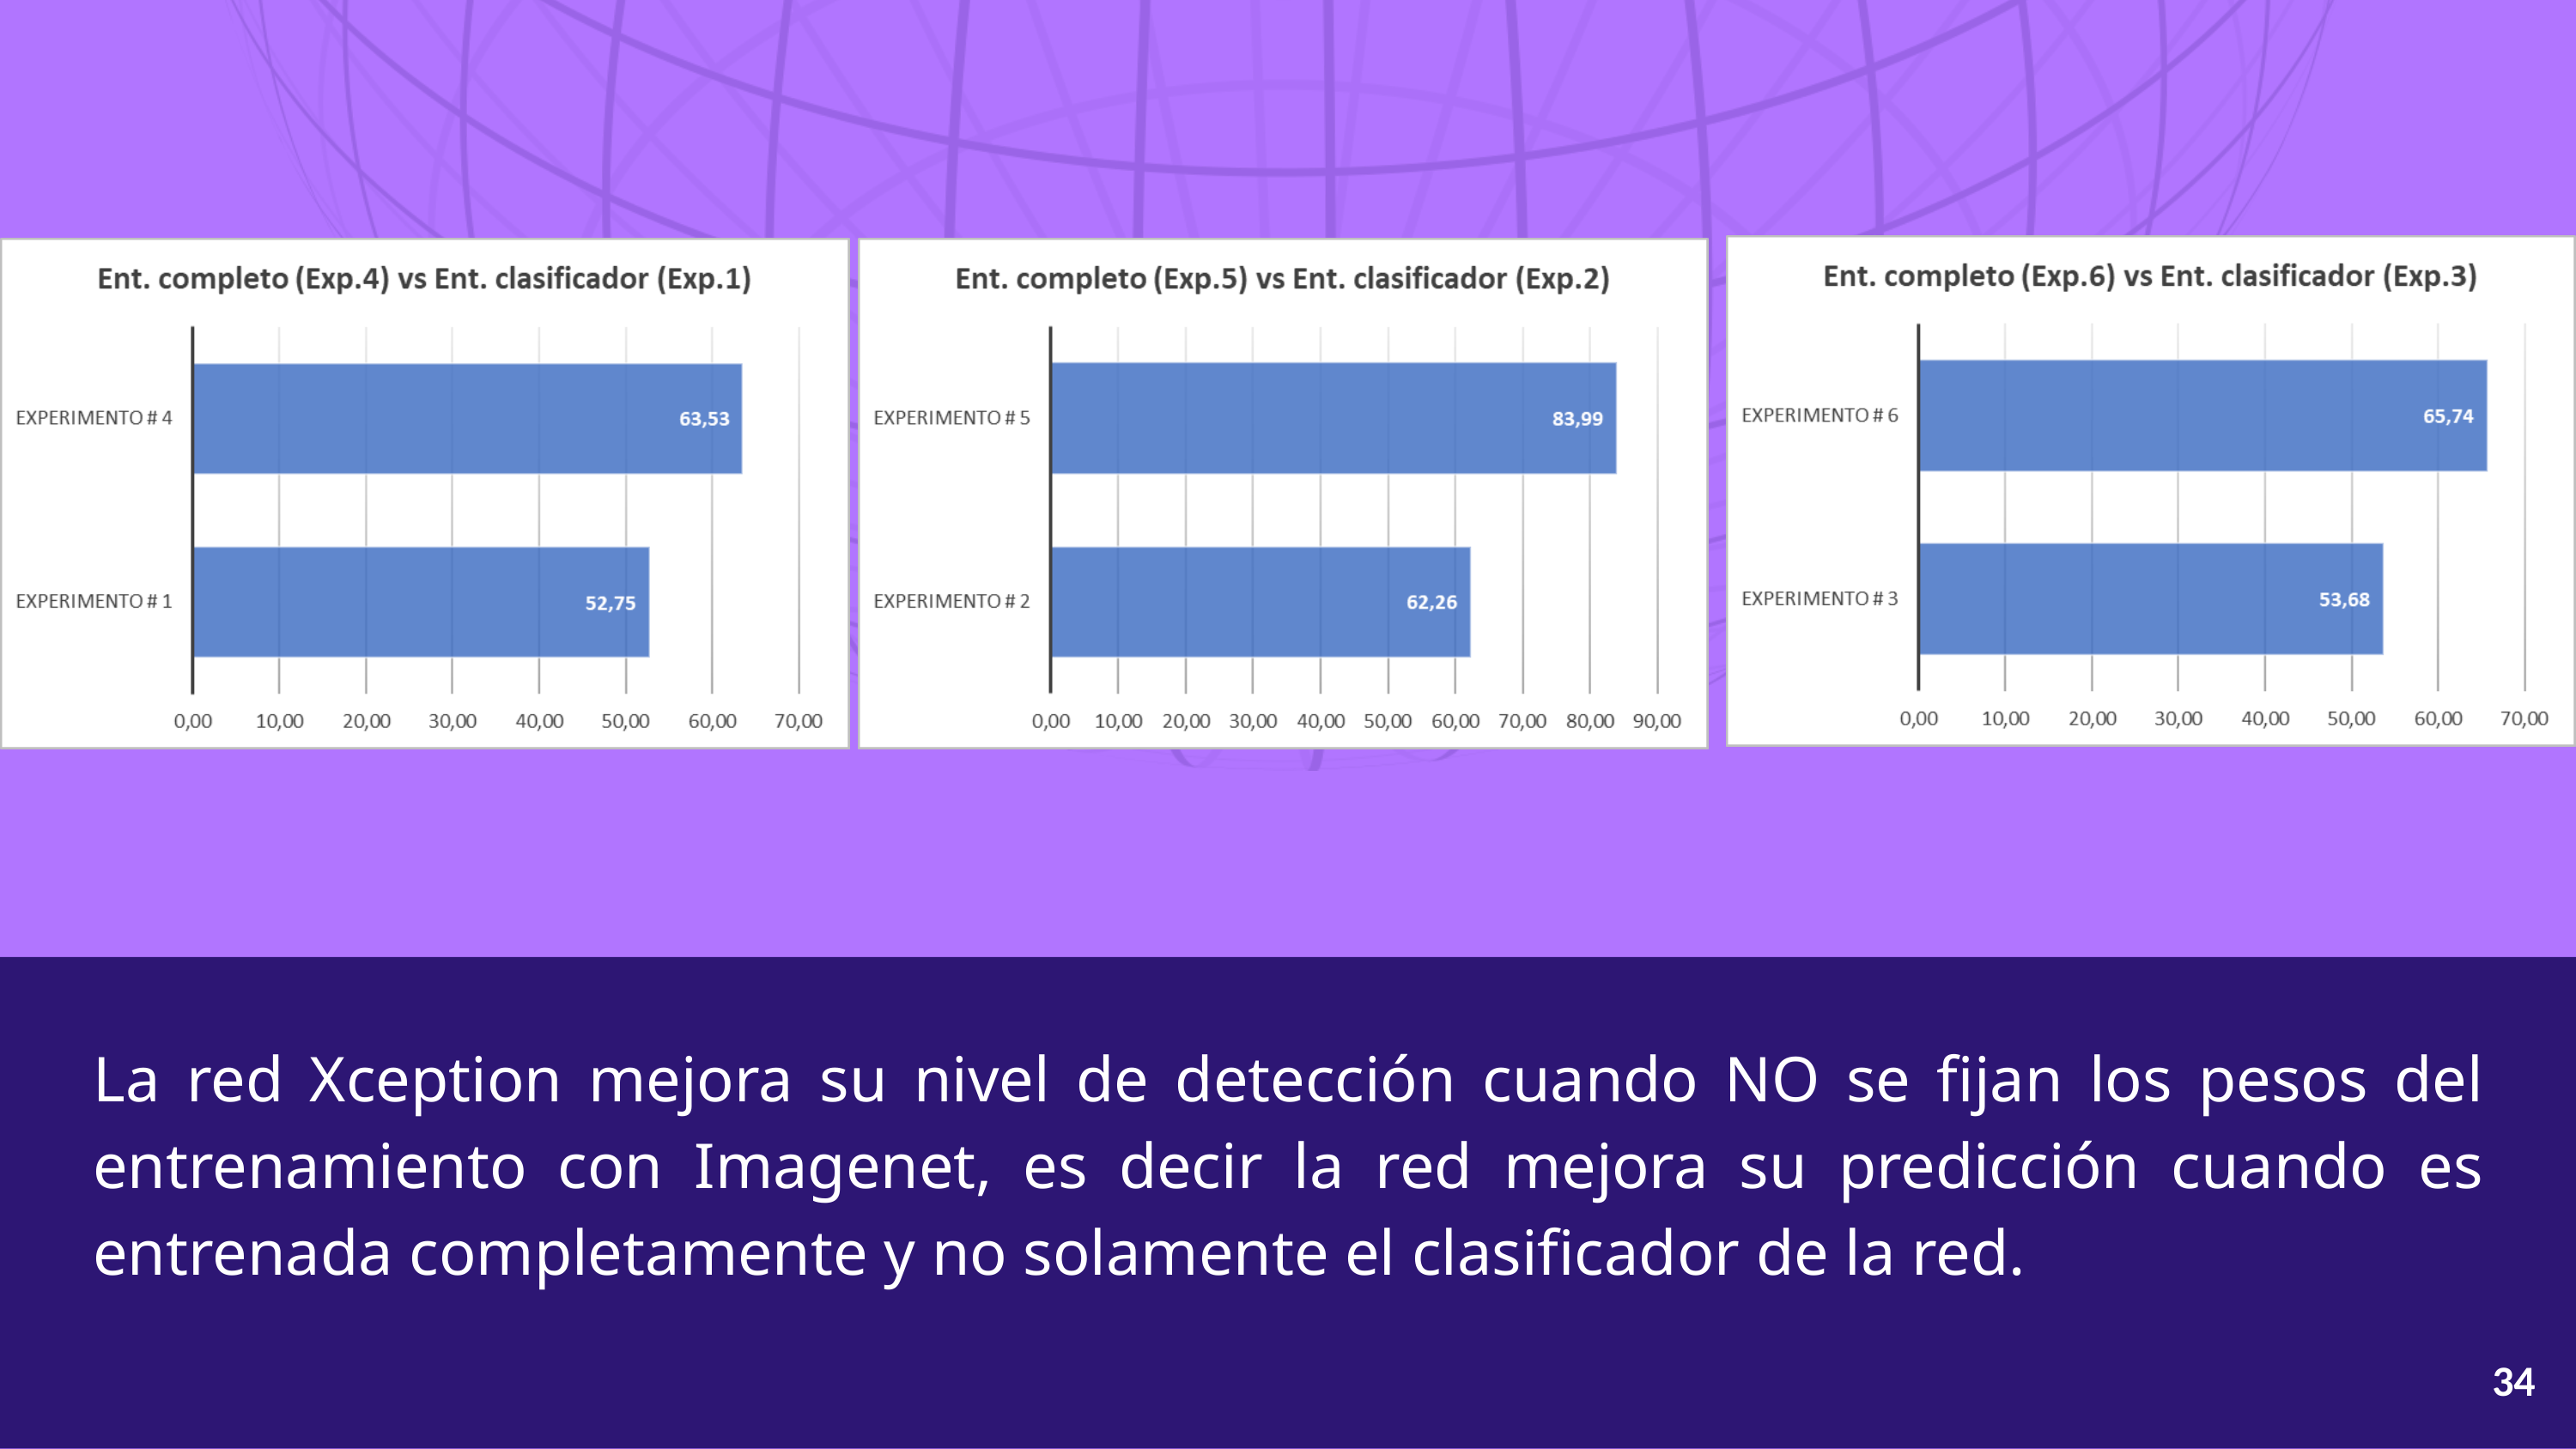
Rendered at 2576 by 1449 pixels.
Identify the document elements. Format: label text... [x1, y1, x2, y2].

text_box 34 [2479, 1346, 2555, 1411]
text_box La red Xception mejora su nivel de detección cuando NO se fijan los pesos del entrenamiento con Imagenet, es decir la red mejora su predicción cuando es entrenada completamente y no solamente el clasificador de la red. [93, 1028, 2483, 1288]
picture [0, 0, 2576, 772]
text_box [0, 956, 2576, 1449]
